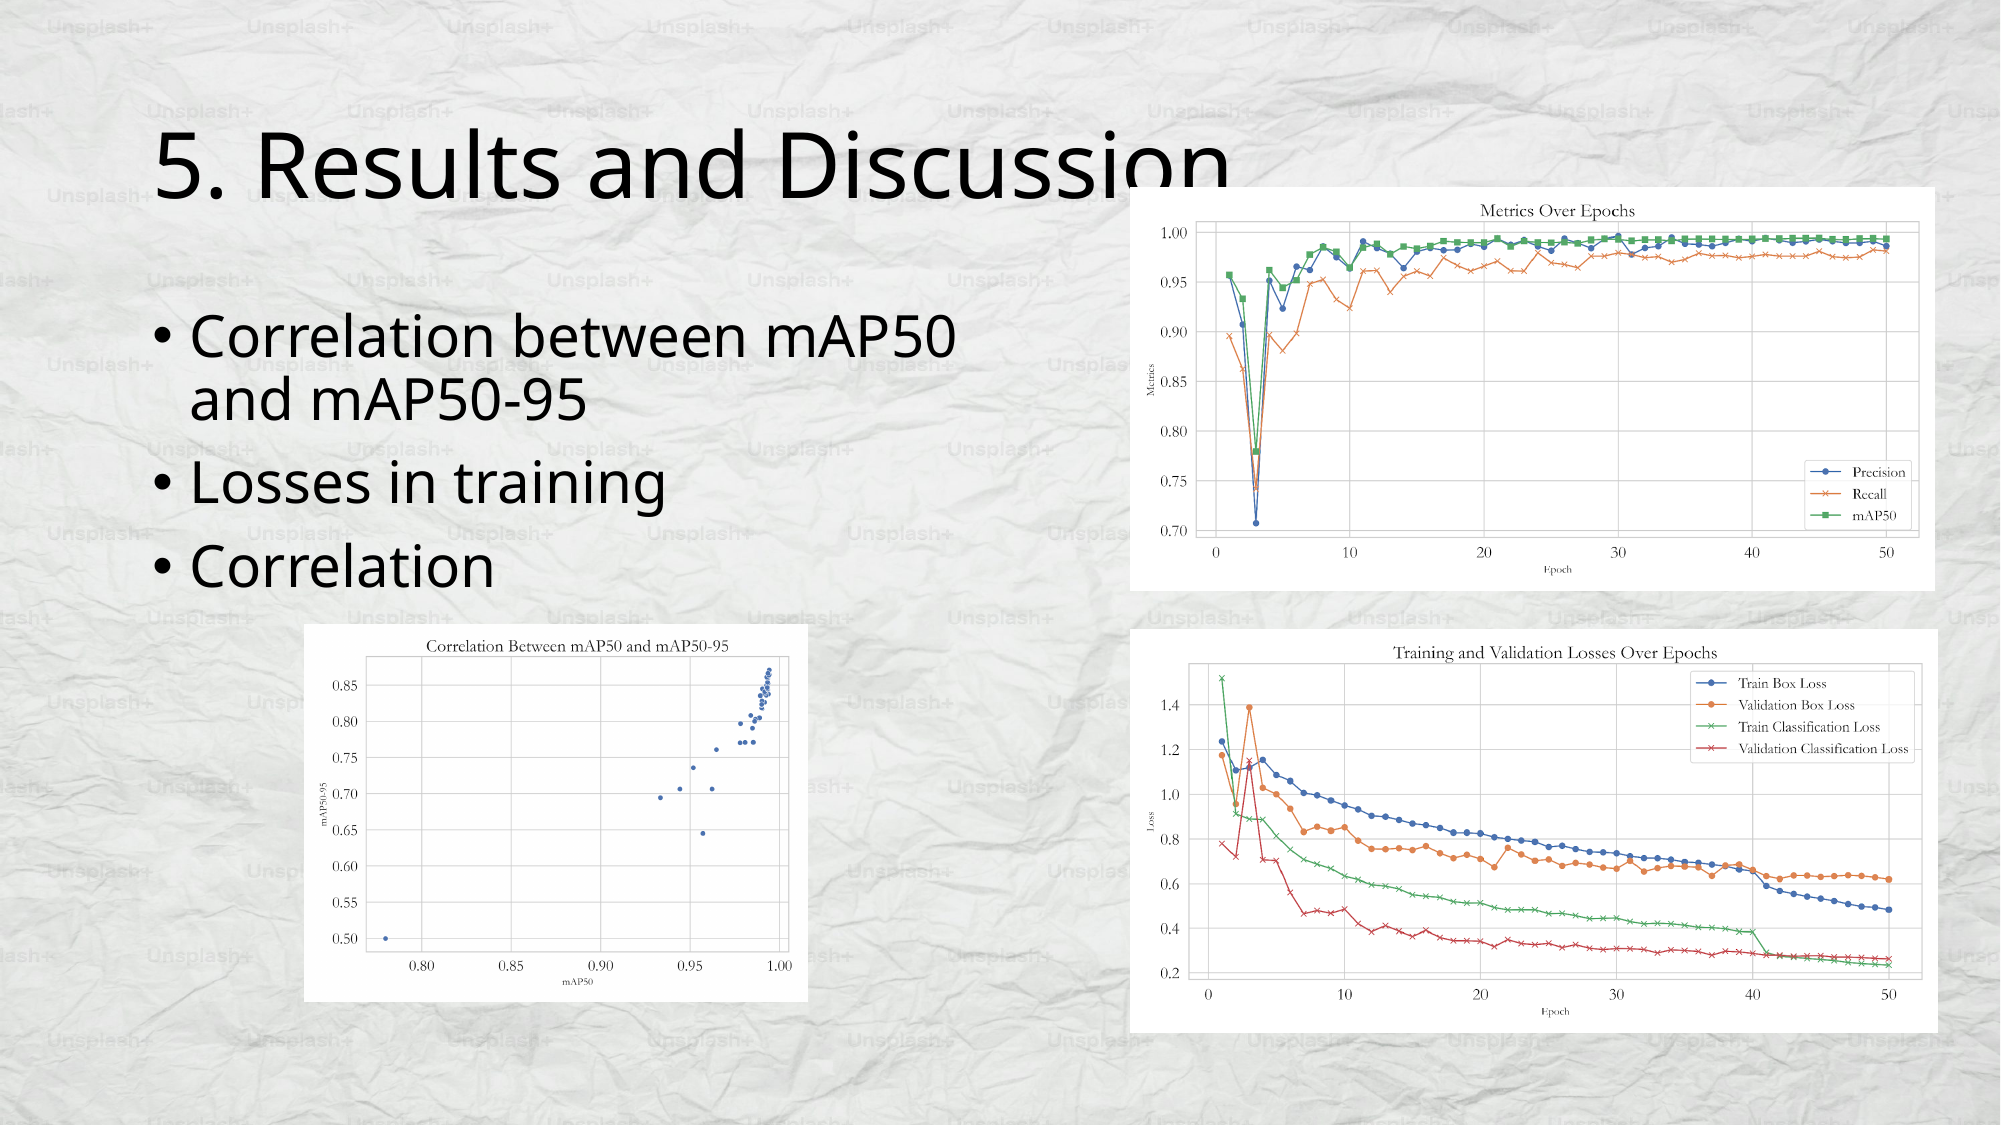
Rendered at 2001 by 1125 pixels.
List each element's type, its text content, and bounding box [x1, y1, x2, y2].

list Correlation between mAP50 and mAP50-95 Losses in training Correlation [137, 299, 988, 1014]
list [1129, 628, 1939, 1034]
picture [0, 0, 2001, 1125]
title 5. Results and Discussion [137, 59, 1863, 278]
